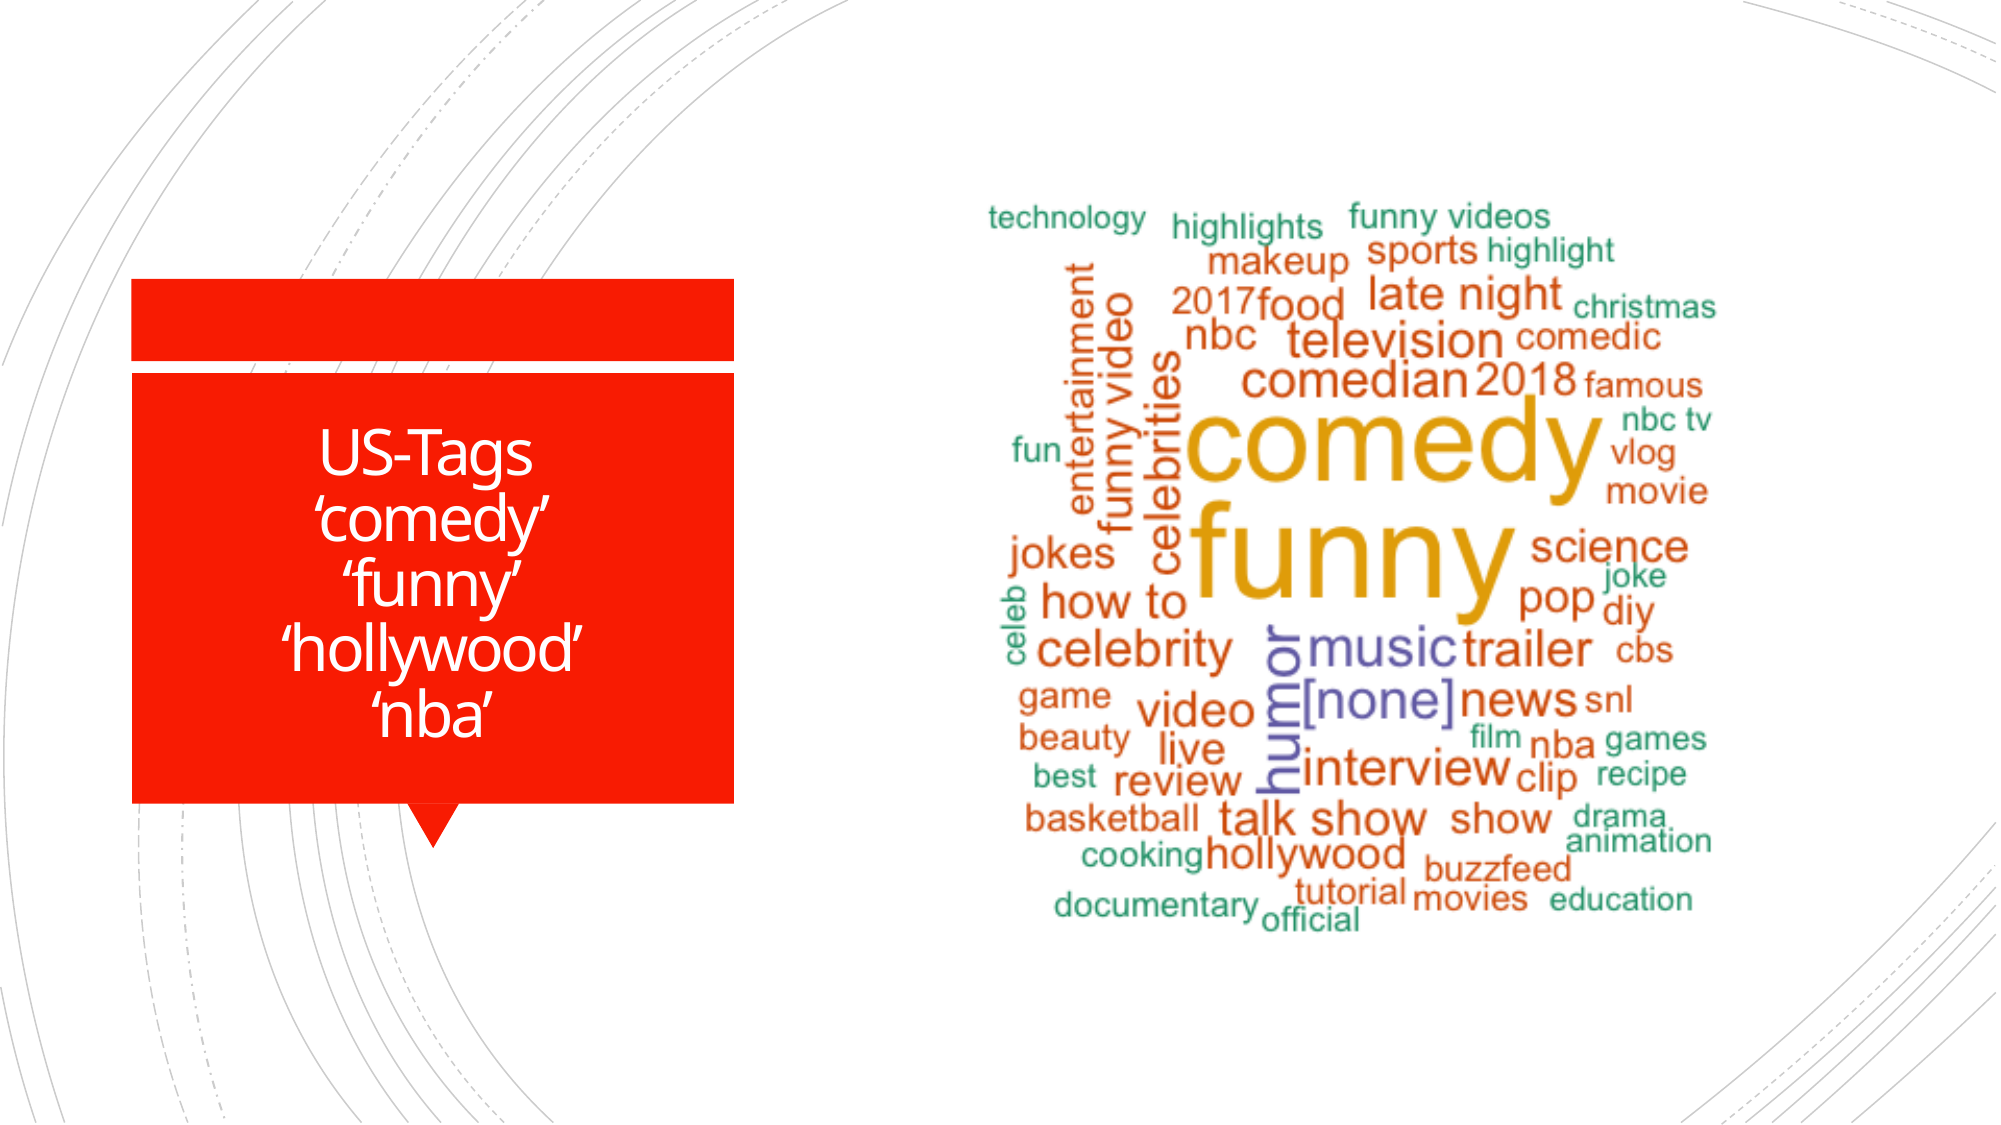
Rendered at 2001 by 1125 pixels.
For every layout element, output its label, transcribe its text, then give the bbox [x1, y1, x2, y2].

title US-Tags ‘comedy’ ‘funny’ ‘hollywood’ ‘nba’ [145, 385, 720, 789]
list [854, 161, 1856, 963]
